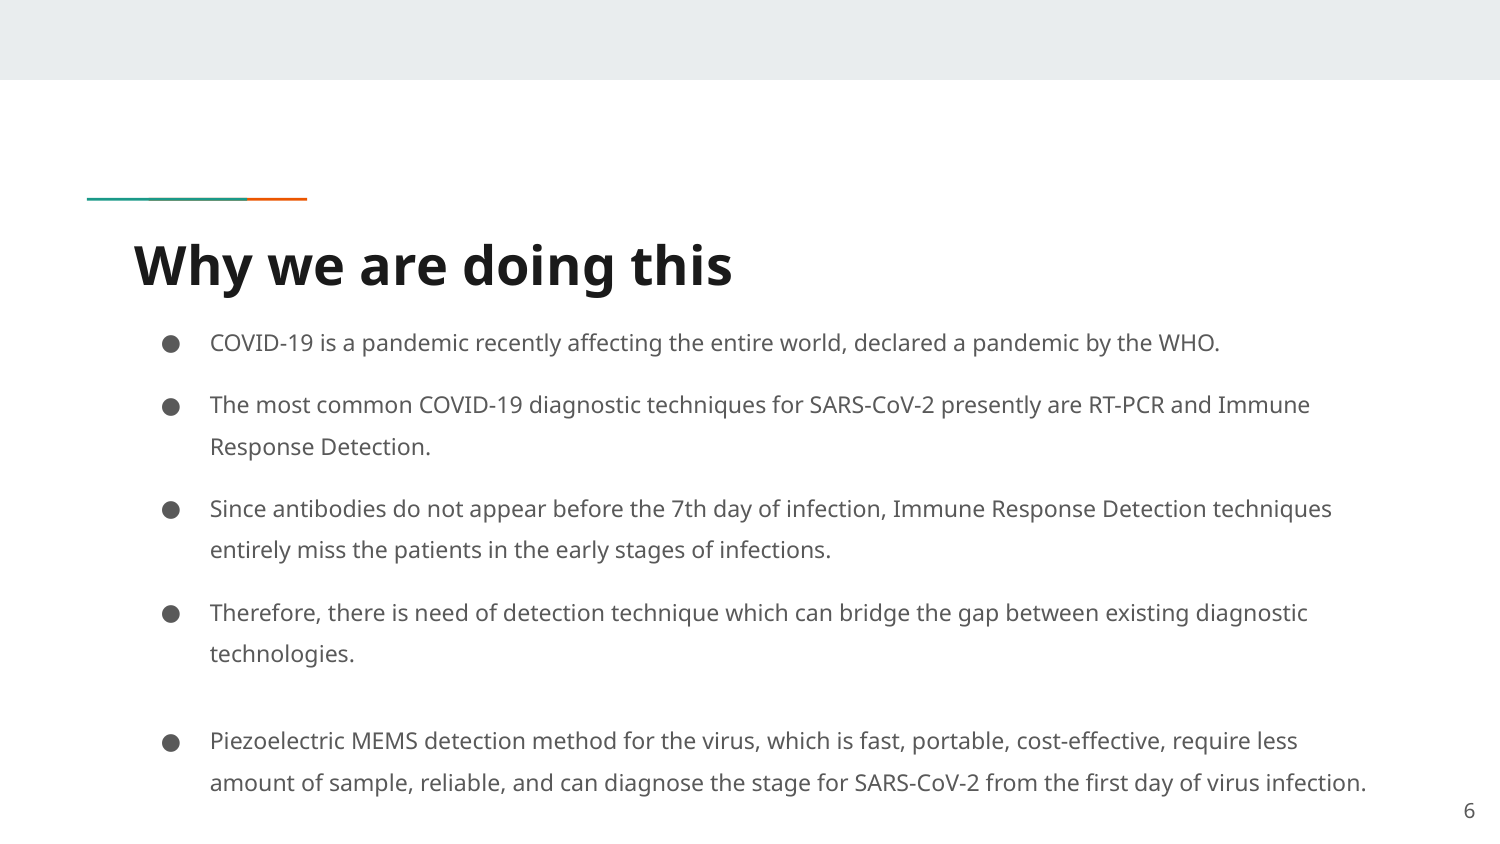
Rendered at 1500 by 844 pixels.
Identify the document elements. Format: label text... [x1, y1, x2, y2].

title Why we are doing this [119, 216, 1401, 299]
slide_number 6 [1400, 779, 1491, 844]
list COVID-19 is a pandemic recently affecting the entire world, declared a pandemic by the WHO. The most common COVID-19 diagnostic techniques for SARS-CoV-2 presently are RT-PCR and Immune Response Detection. Since antibodies do not appear before the 7th day of infection, Immune Response Detection techniques entirely miss the patients in the early stages of infections. Therefore, there is need of detection technique which can bridge the gap between existing diagnostic technologies. Piezoelectric MEMS detection method for the virus, which is fast, portable, cost-effective, require less amount of sample, reliable, and can diagnose the stage for SARS-CoV-2 from the first day of virus infection. [119, 299, 1401, 760]
